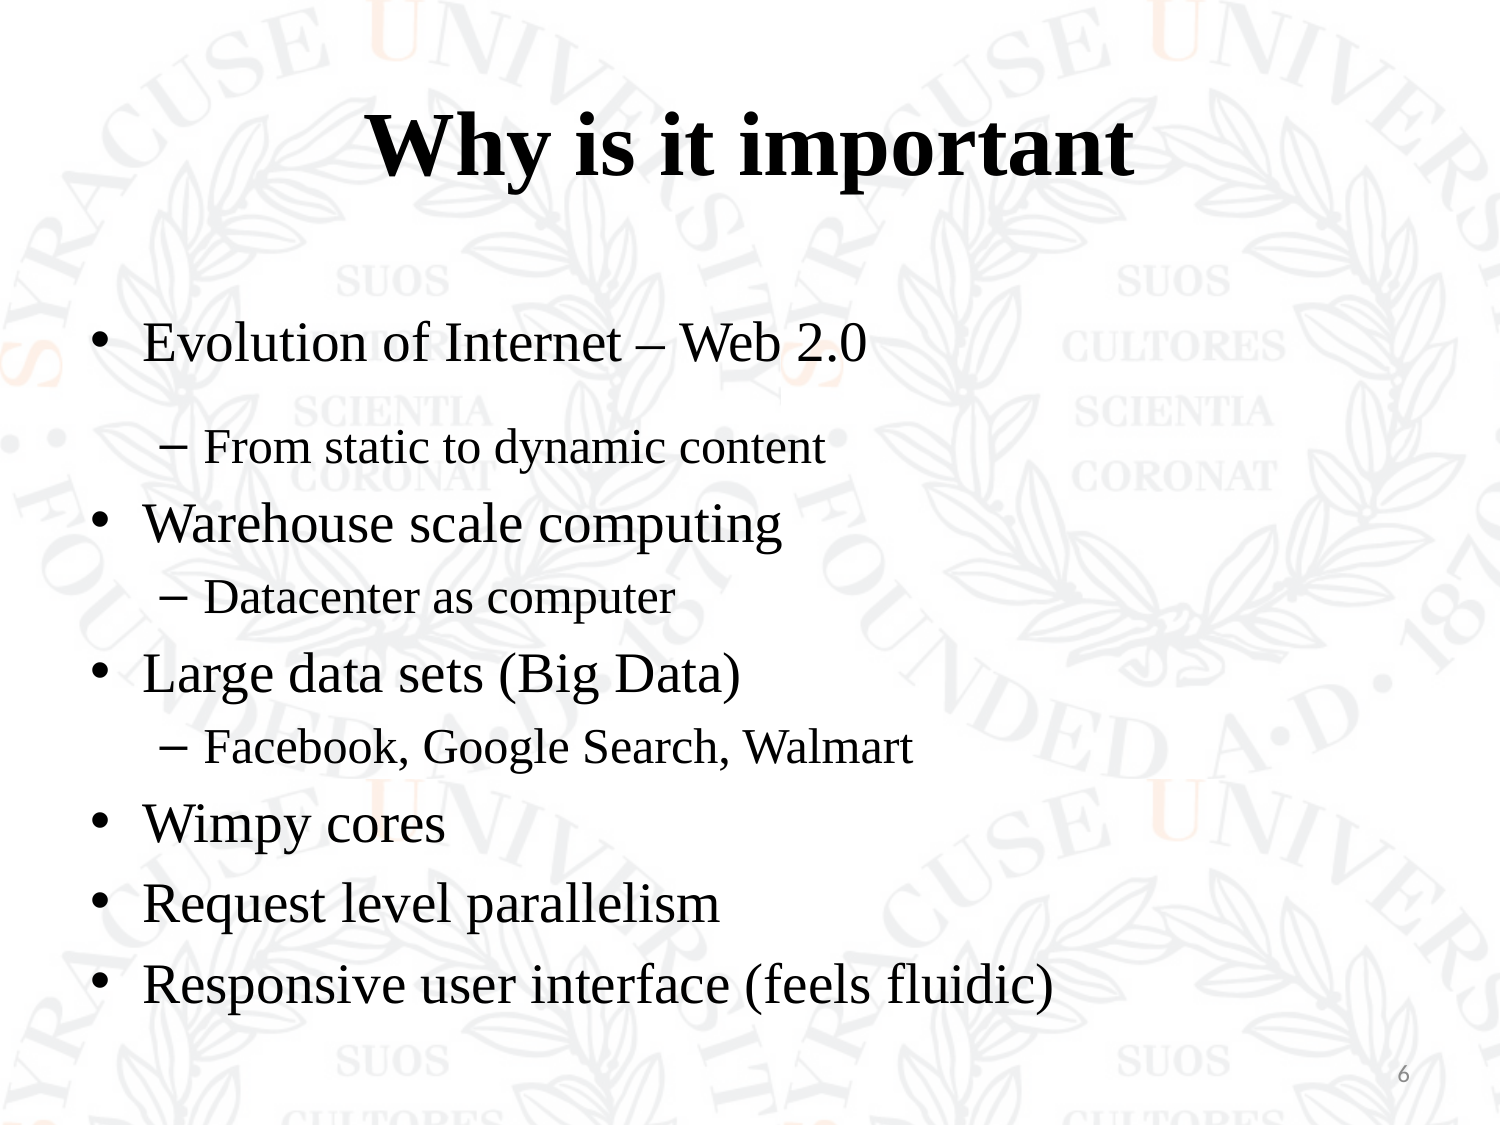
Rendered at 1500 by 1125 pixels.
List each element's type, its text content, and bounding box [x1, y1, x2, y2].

list Evolution of Internet – Web 2.0 From static to dynamic content Warehouse scale computing Datacenter as computer Large data sets (Big Data) Facebook, Google Search, Walmart Wimpy cores Request level parallelism Responsive user interface (feels fluidic) [75, 262, 1425, 1029]
title Why is it important [75, 45, 1425, 233]
slide_number 6 [1074, 1042, 1425, 1103]
